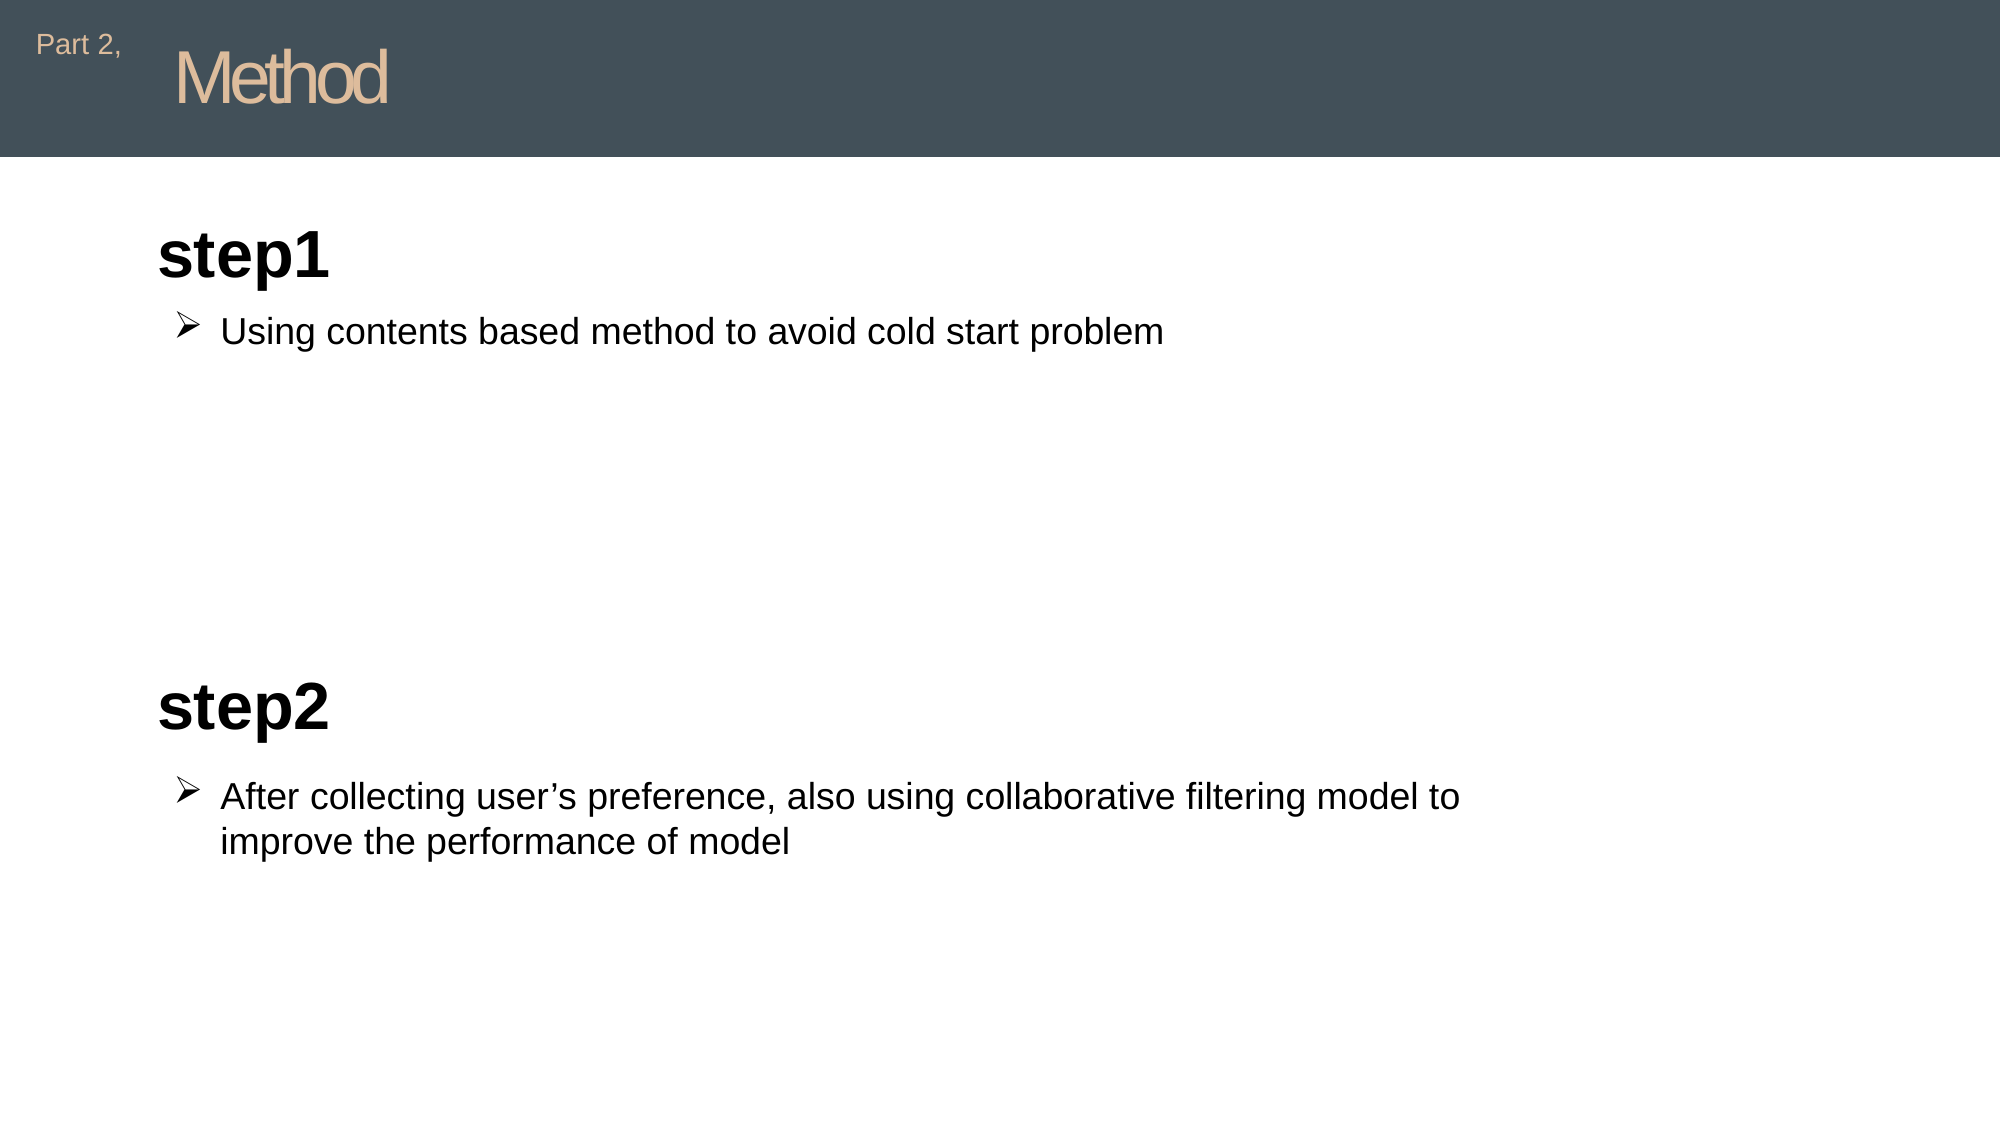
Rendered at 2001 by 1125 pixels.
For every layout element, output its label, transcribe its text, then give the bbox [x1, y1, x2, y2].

text_box step2 [142, 655, 346, 751]
text_box Using contents based method to avoid cold start problem [158, 299, 1549, 360]
text_box Part 2, [21, 18, 138, 68]
text_box step1 [142, 203, 346, 299]
text_box [0, 0, 2000, 158]
text_box Method [158, 20, 834, 126]
text_box After collecting user’s preference, also using collaborative filtering model to improve the performance of model [158, 764, 1549, 870]
